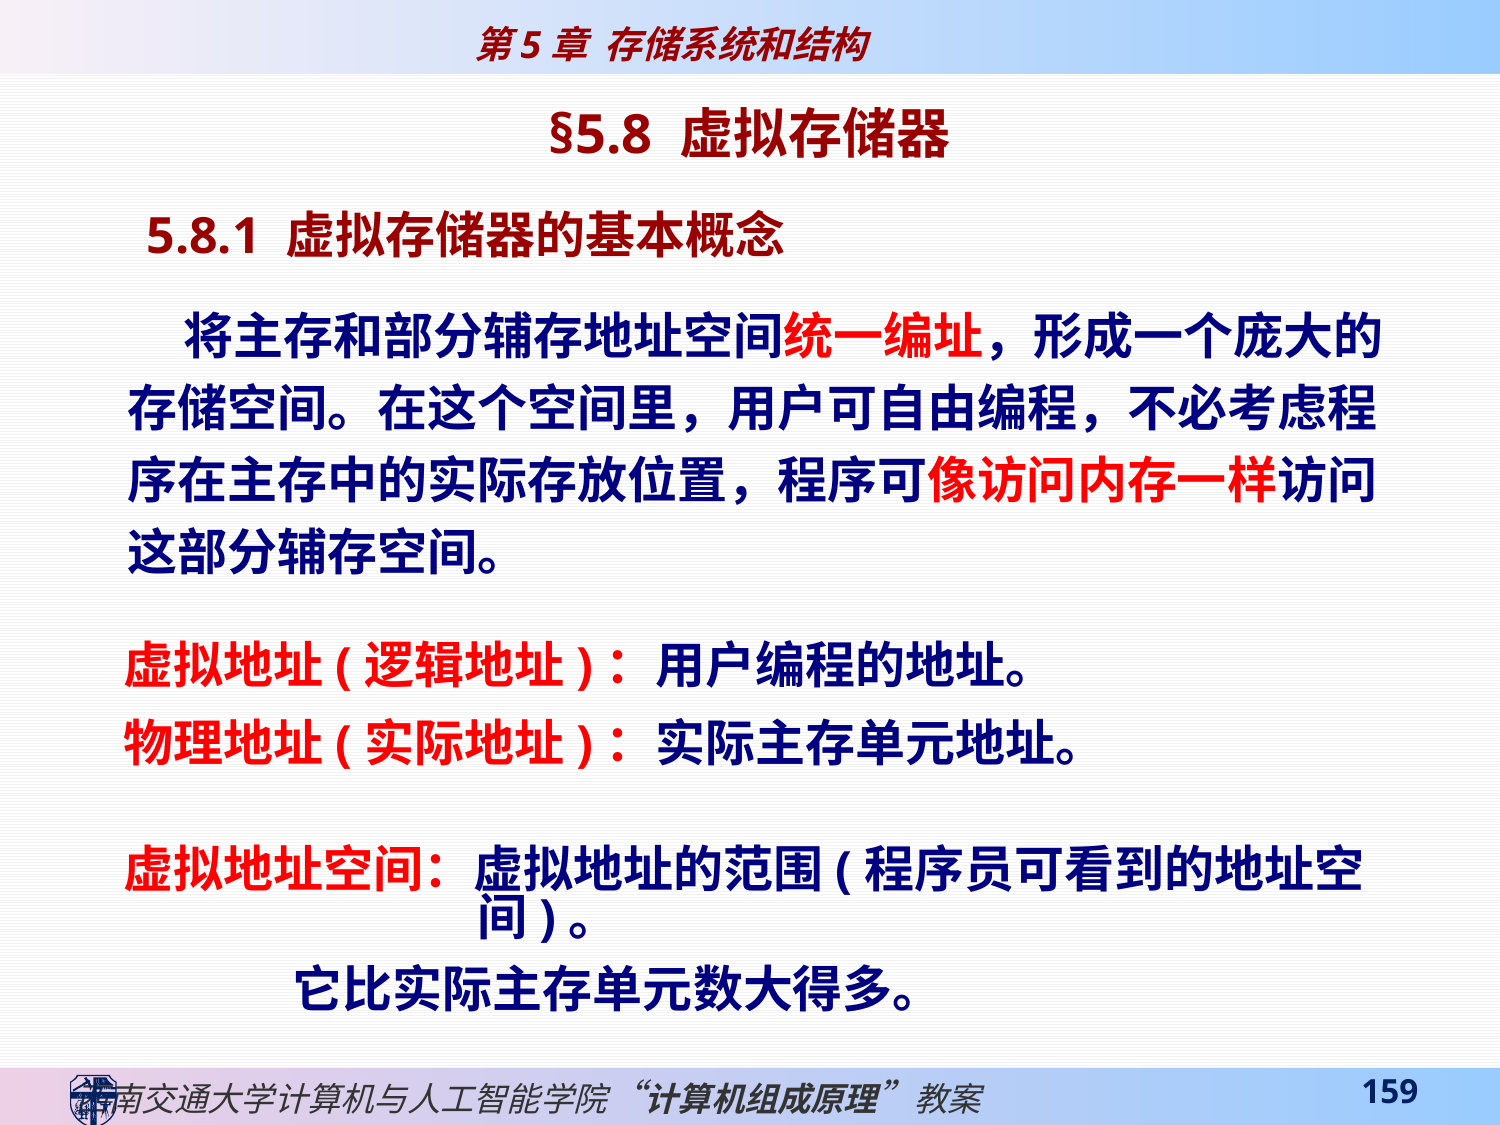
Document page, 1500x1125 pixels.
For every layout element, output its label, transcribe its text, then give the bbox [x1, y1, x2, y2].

text_box §5.8 虚拟存储器 [0, 93, 1500, 165]
table_header 地址范围（空间） [1226, 0, 1230, 73]
text_box 将主存和部分辅存地址空间统一编址，形成一个庞大的存储空间。在这个空间里，用户可自由编程，不必考虑程序在主存中的实际存放位置，程序可像访问内存一样访问这部分辅存空间。 [112, 284, 1394, 588]
text_box 虚拟地址(逻辑地址)：用户编程的地址。 物理地址(实际地址)：实际主存单元地址。 虚拟地址空间：虚拟地址的范围(程序员可看到的地址空间)。 它比实际主存单元数大得多。 [64, 609, 1477, 1096]
text_box 5.8.1 虚拟存储器的基本概念 [131, 196, 812, 272]
